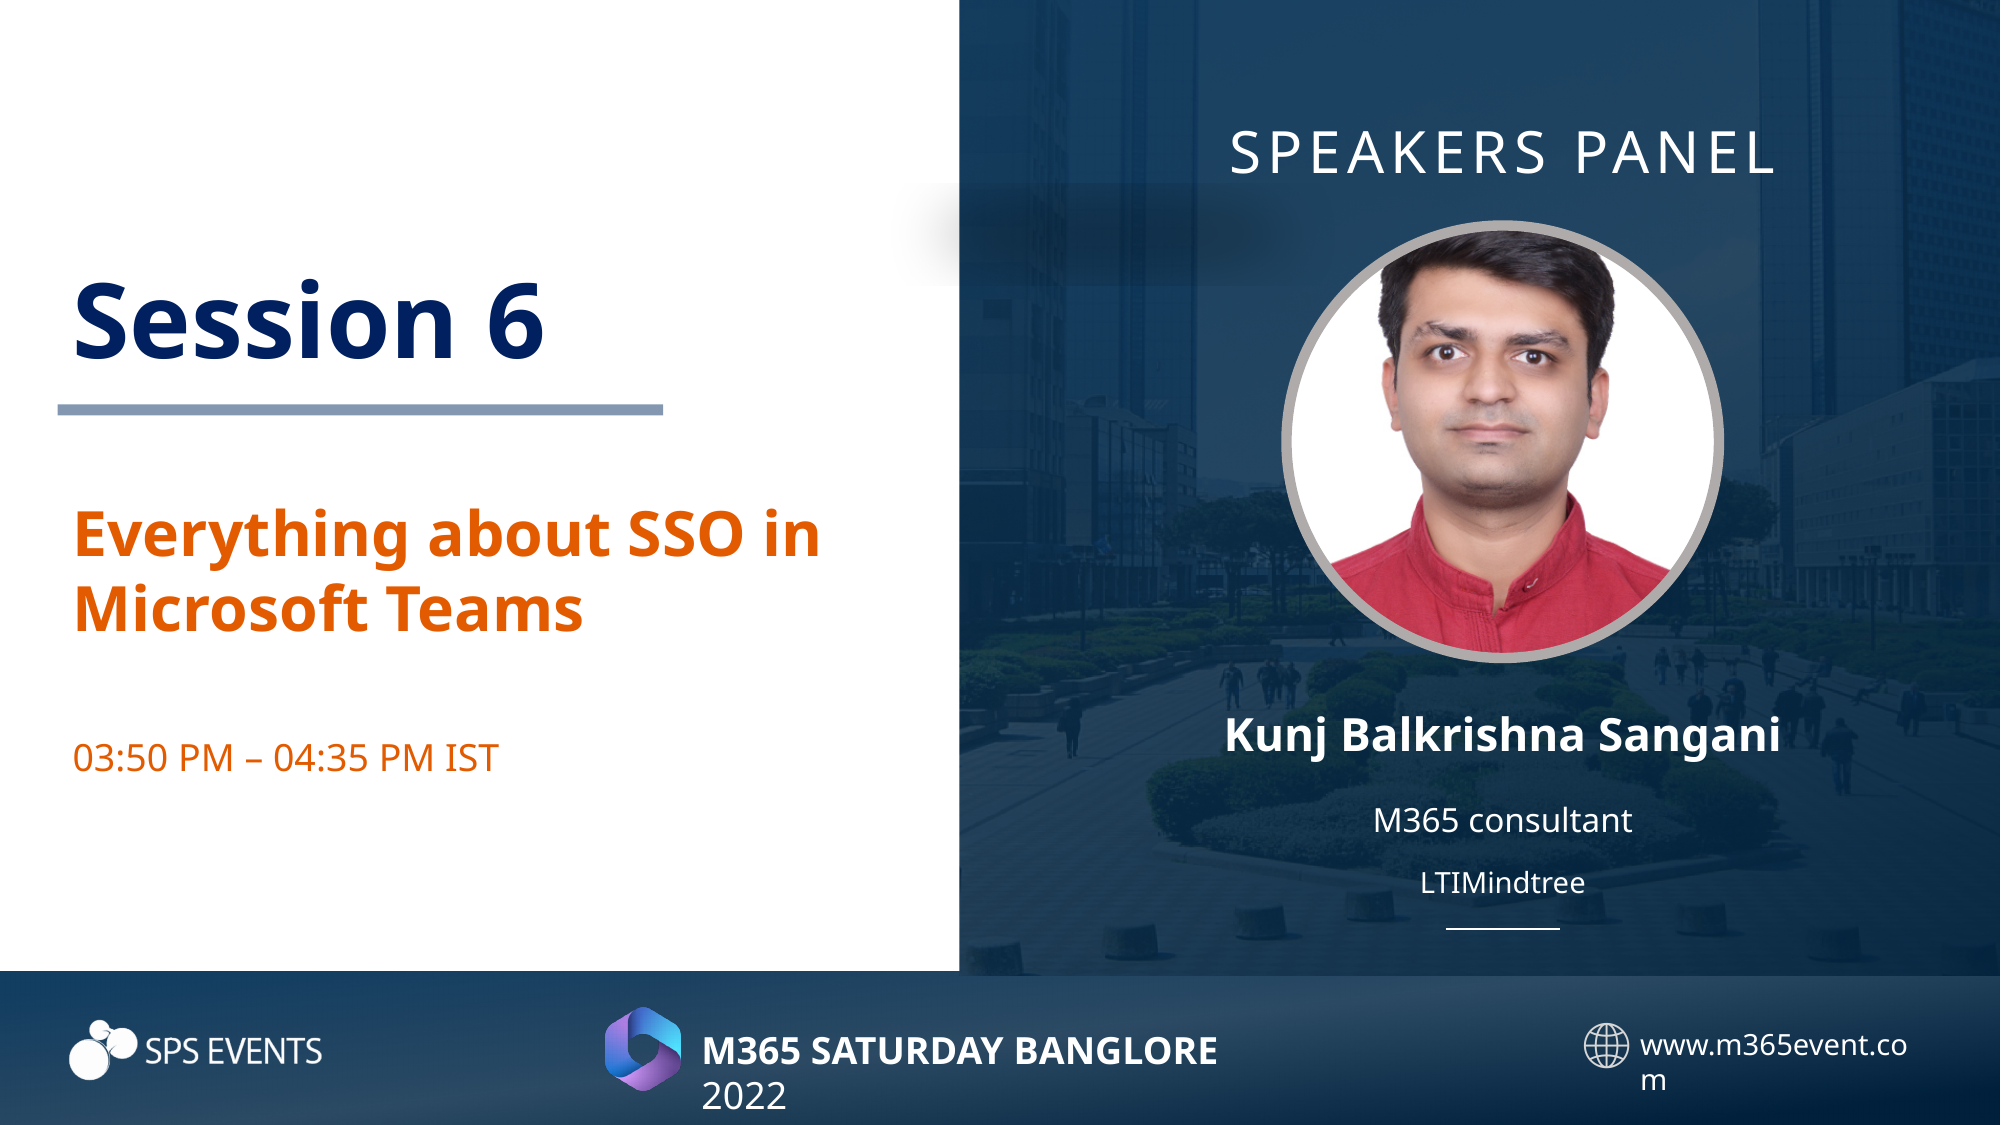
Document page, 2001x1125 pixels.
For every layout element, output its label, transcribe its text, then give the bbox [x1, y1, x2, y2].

title SPEAKERS PANEL [1176, 86, 1829, 186]
text_box [57, 403, 664, 416]
picture [0, 0, 2000, 1125]
text_box M365 consultant LTIMindtree [1196, 791, 1810, 902]
text_box Session 6 [57, 61, 908, 380]
text_box Kunj Balkrishna Sangani [1128, 698, 1877, 765]
text_box Everything about SSO in Microsoft Teams [57, 486, 941, 596]
text_box 03:50 PM – 04:35 PM IST [57, 702, 941, 812]
